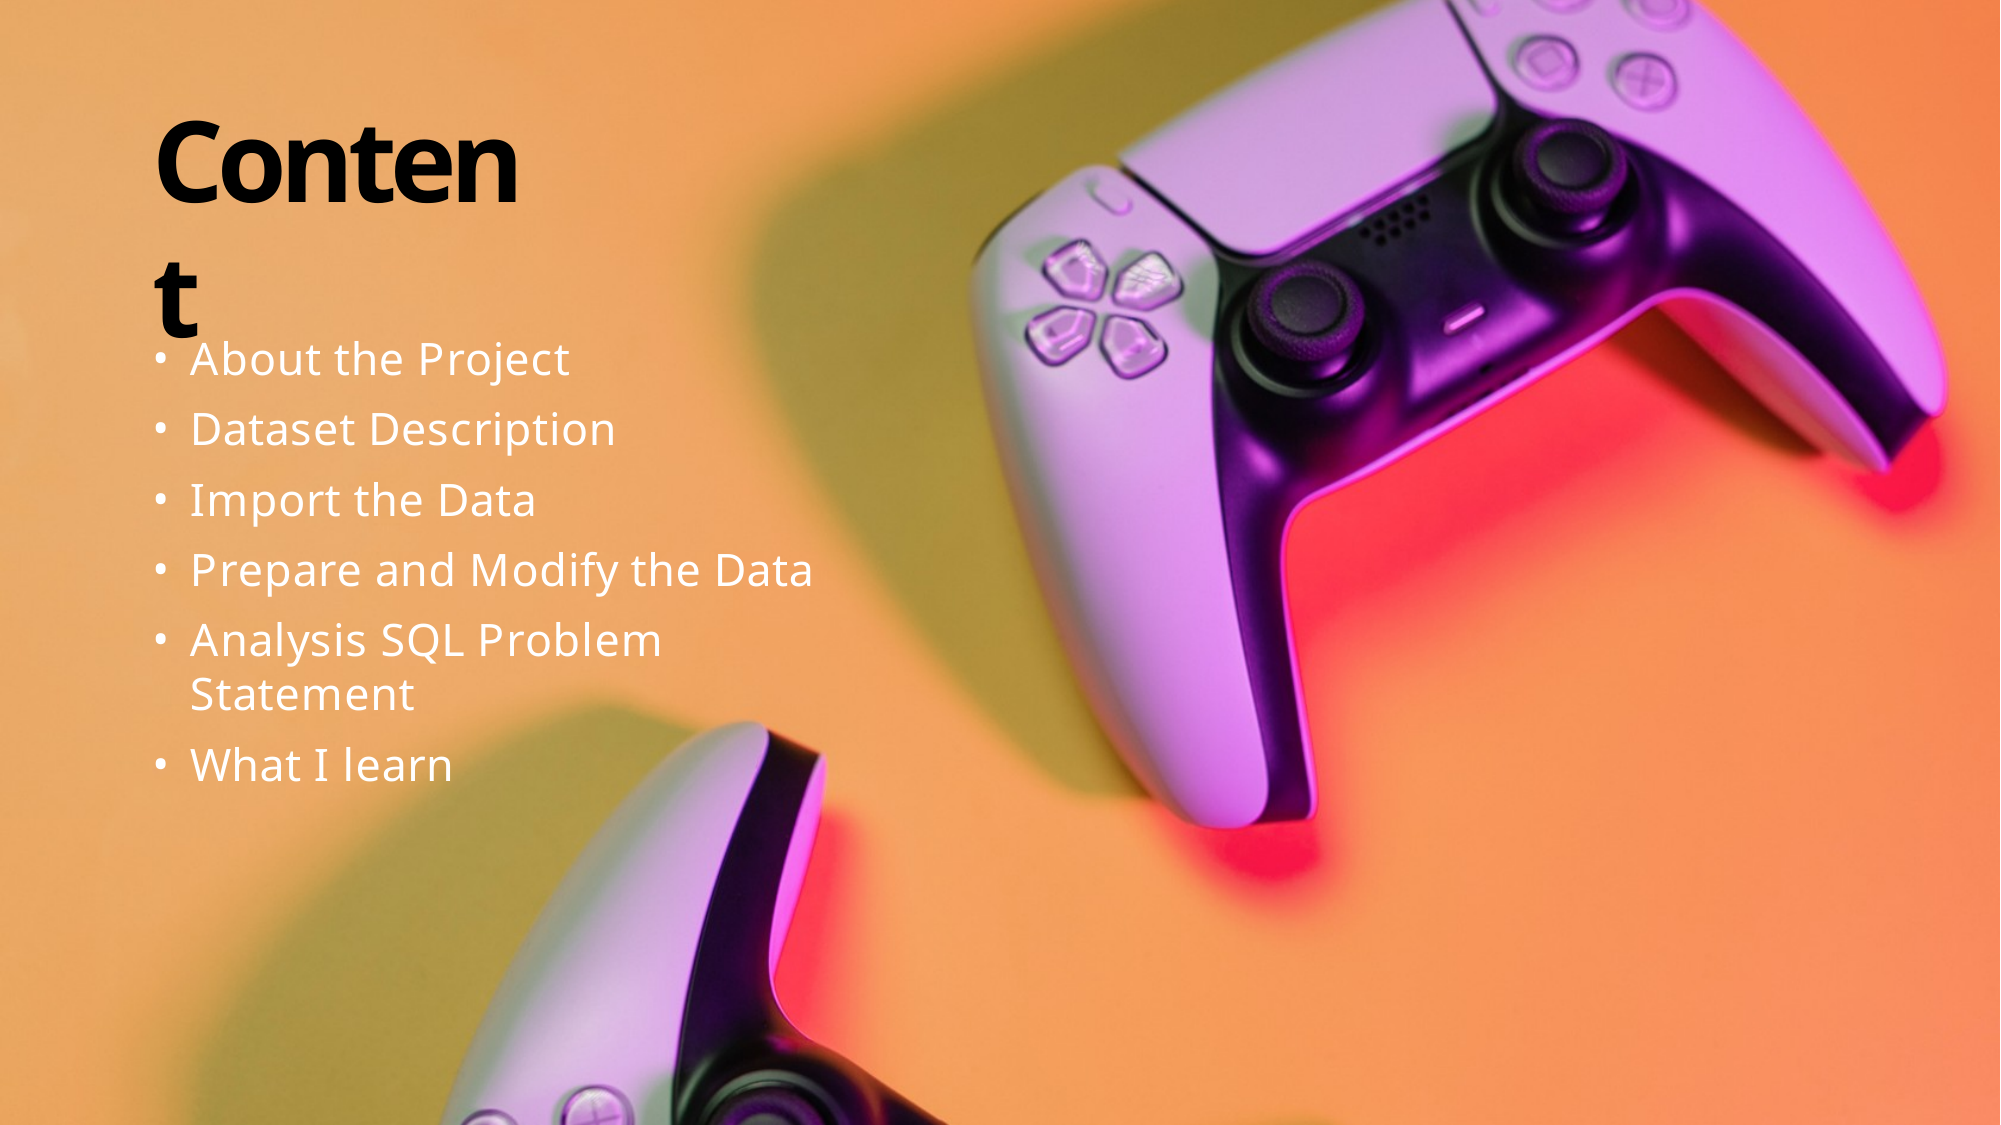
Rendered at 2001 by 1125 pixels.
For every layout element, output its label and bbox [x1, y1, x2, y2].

text_box [0, 0, 2000, 1125]
